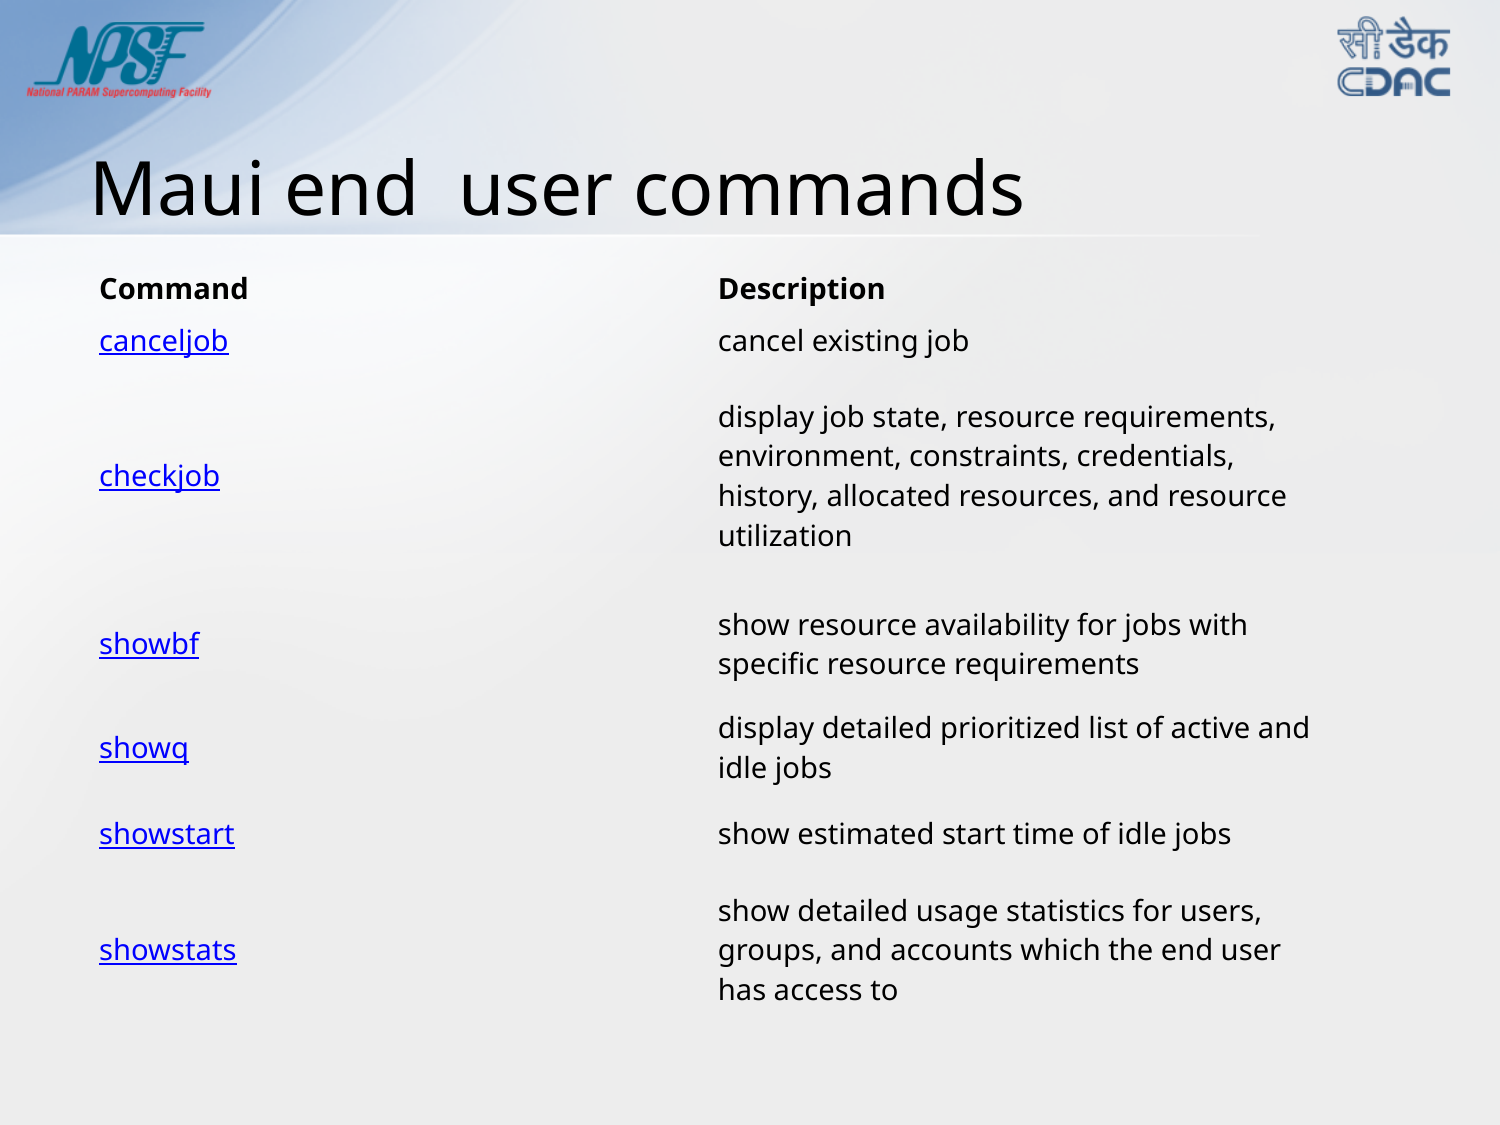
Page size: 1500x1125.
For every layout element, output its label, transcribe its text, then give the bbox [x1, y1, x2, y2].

table_cell showbf [88, 586, 706, 702]
table_cell display detailed prioritized list of active and idle jobs [706, 702, 1325, 793]
table_cell show estimated start time of idle jobs [706, 793, 1325, 874]
table_cell show detailed usage statistics for users, groups, and accounts which the end user has access to [706, 874, 1325, 1025]
table_header Description [706, 262, 1325, 314]
table_cell checkjob [88, 365, 706, 586]
title Maui end user commands [75, 58, 1425, 238]
picture [0, 12, 1500, 1125]
table_cell display job state, resource requirements, environment, constraints, credentials, history, allocated resources, and resource utilization [706, 365, 1325, 586]
table_cell show resource availability for jobs with specific resource requirements [706, 586, 1325, 702]
table_cell cancel existing job [706, 314, 1325, 365]
table_cell showq [88, 702, 706, 793]
table_cell canceljob [88, 314, 706, 365]
table_cell showstart [88, 793, 706, 874]
table_cell showstats [88, 874, 706, 1025]
table_header Command [88, 262, 706, 314]
